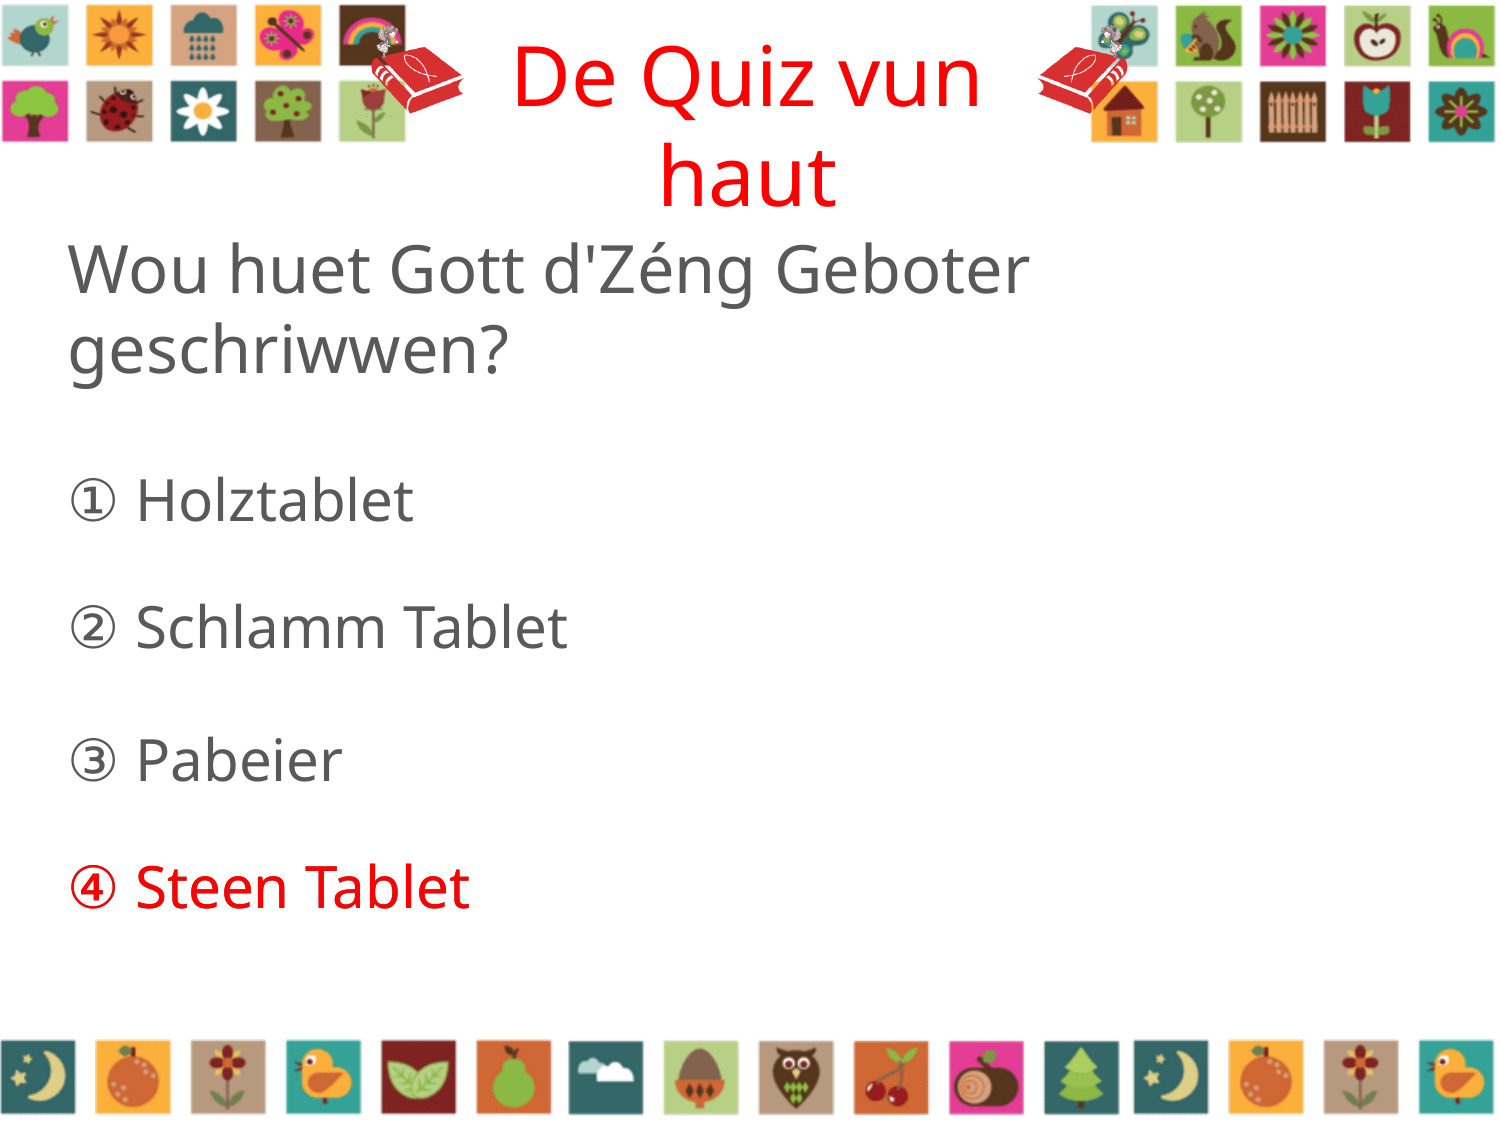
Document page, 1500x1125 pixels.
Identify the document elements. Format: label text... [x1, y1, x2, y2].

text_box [0, 1028, 1500, 1118]
picture [1005, 3, 1500, 150]
text_box ③ Pabeier [53, 716, 1483, 801]
text_box Wou huet Gott d'Zéng Geboter geschriwwen? [53, 219, 1436, 395]
picture [0, 3, 496, 150]
text_box ② Schlamm Tablet [53, 582, 1436, 668]
text_box De Quiz vun haut [414, 16, 1080, 219]
text_box ① Holztablet [53, 456, 1436, 541]
text_box ④ Steen Tablet [53, 842, 1483, 928]
